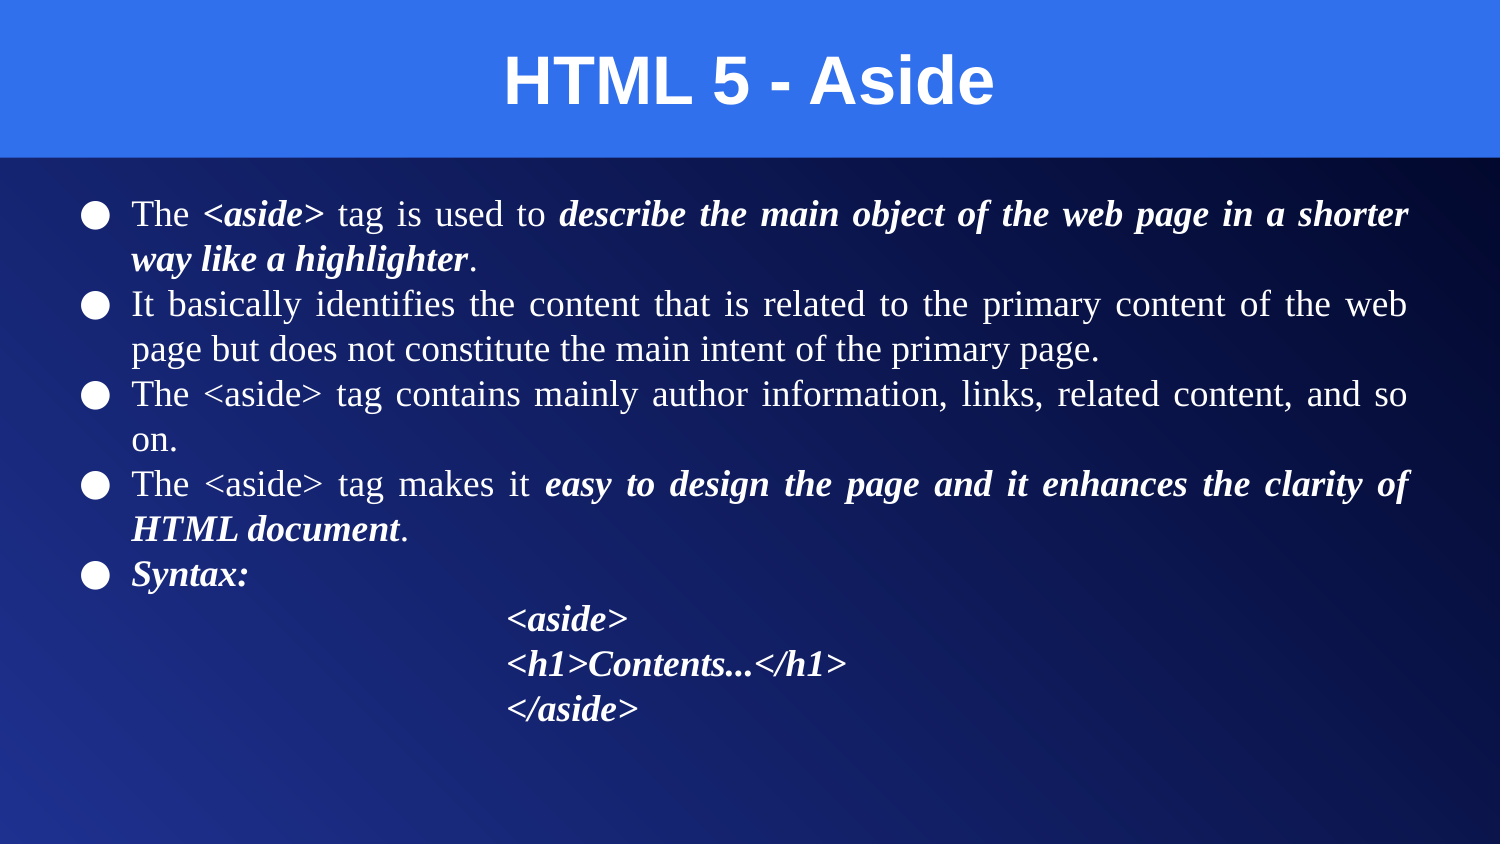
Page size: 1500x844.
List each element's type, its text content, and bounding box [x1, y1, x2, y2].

text_box HTML 5 - Aside [0, 0, 1500, 158]
list The <aside> tag is used to describe the main object of the web page in a shorter way like a highlighter. It basically identifies the content that is related to the primary content of the web page but does not constitute the main intent of the primary page. The <aside> tag contains mainly author information, links, related content, and so on. The <aside> tag makes it easy to design the page and it enhances the clarity of HTML document. Syntax: <aside> <h1>Contents...</h1> </aside> [41, 173, 1425, 830]
